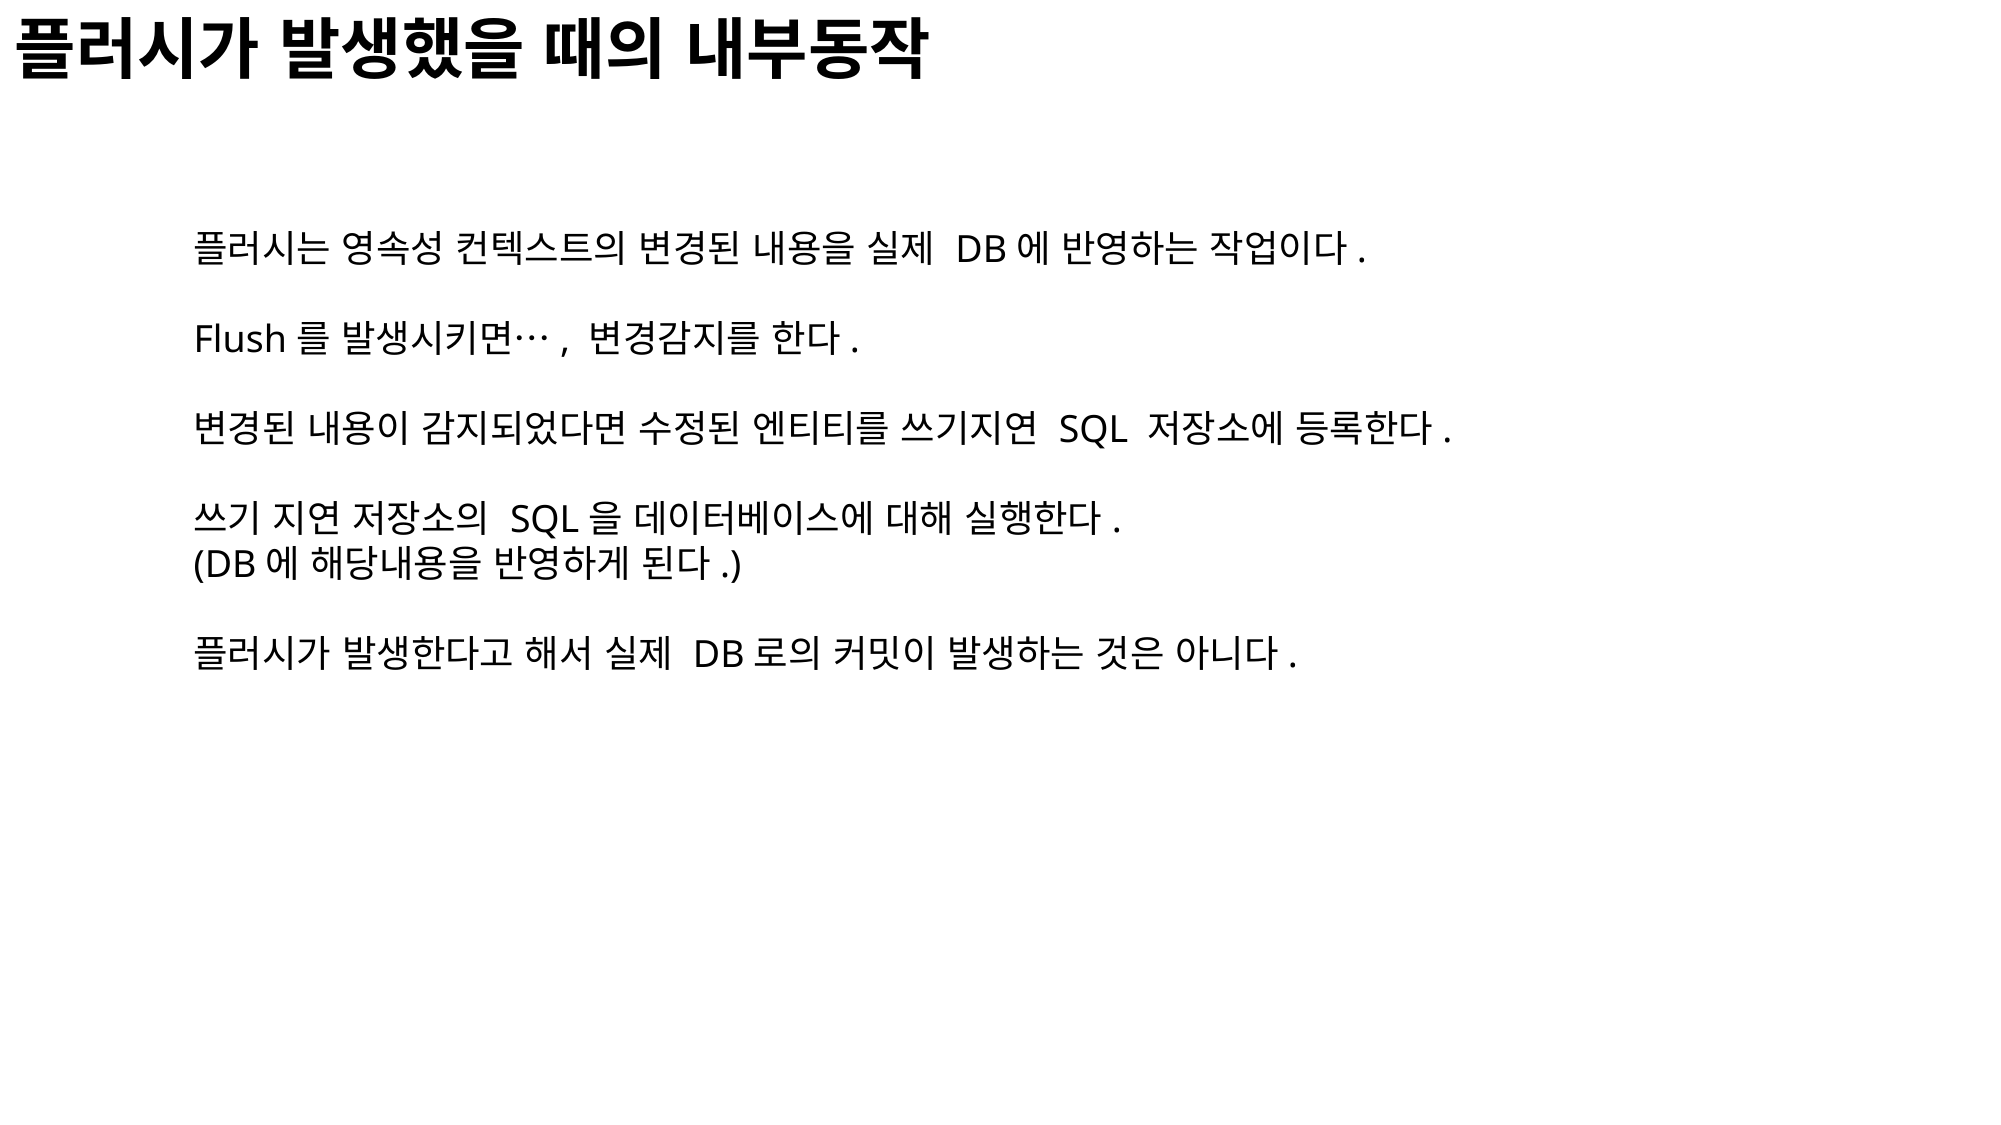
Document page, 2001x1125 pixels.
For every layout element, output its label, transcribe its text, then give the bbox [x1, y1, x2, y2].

text_box 플러시는 영속성 컨텍스트의 변경된 내용을 실제 DB에 반영하는 작업이다. Flush를 발생시키면…, 변경감지를 한다. 변경된 내용이 감지되었다면 수정된 엔티티를 쓰기지연 SQL 저장소에 등록한다. 쓰기 지연 저장소의 SQL을 데이터베이스에 대해 실행한다. (DB에 해당내용을 반영하게 된다.) 플러시가 발생한다고 해서 실제 DB로의 커밋이 발생하는 것은 아니다. [178, 217, 1468, 727]
text_box 플러시가 발생했을 때의 내부동작 [0, 0, 2000, 95]
